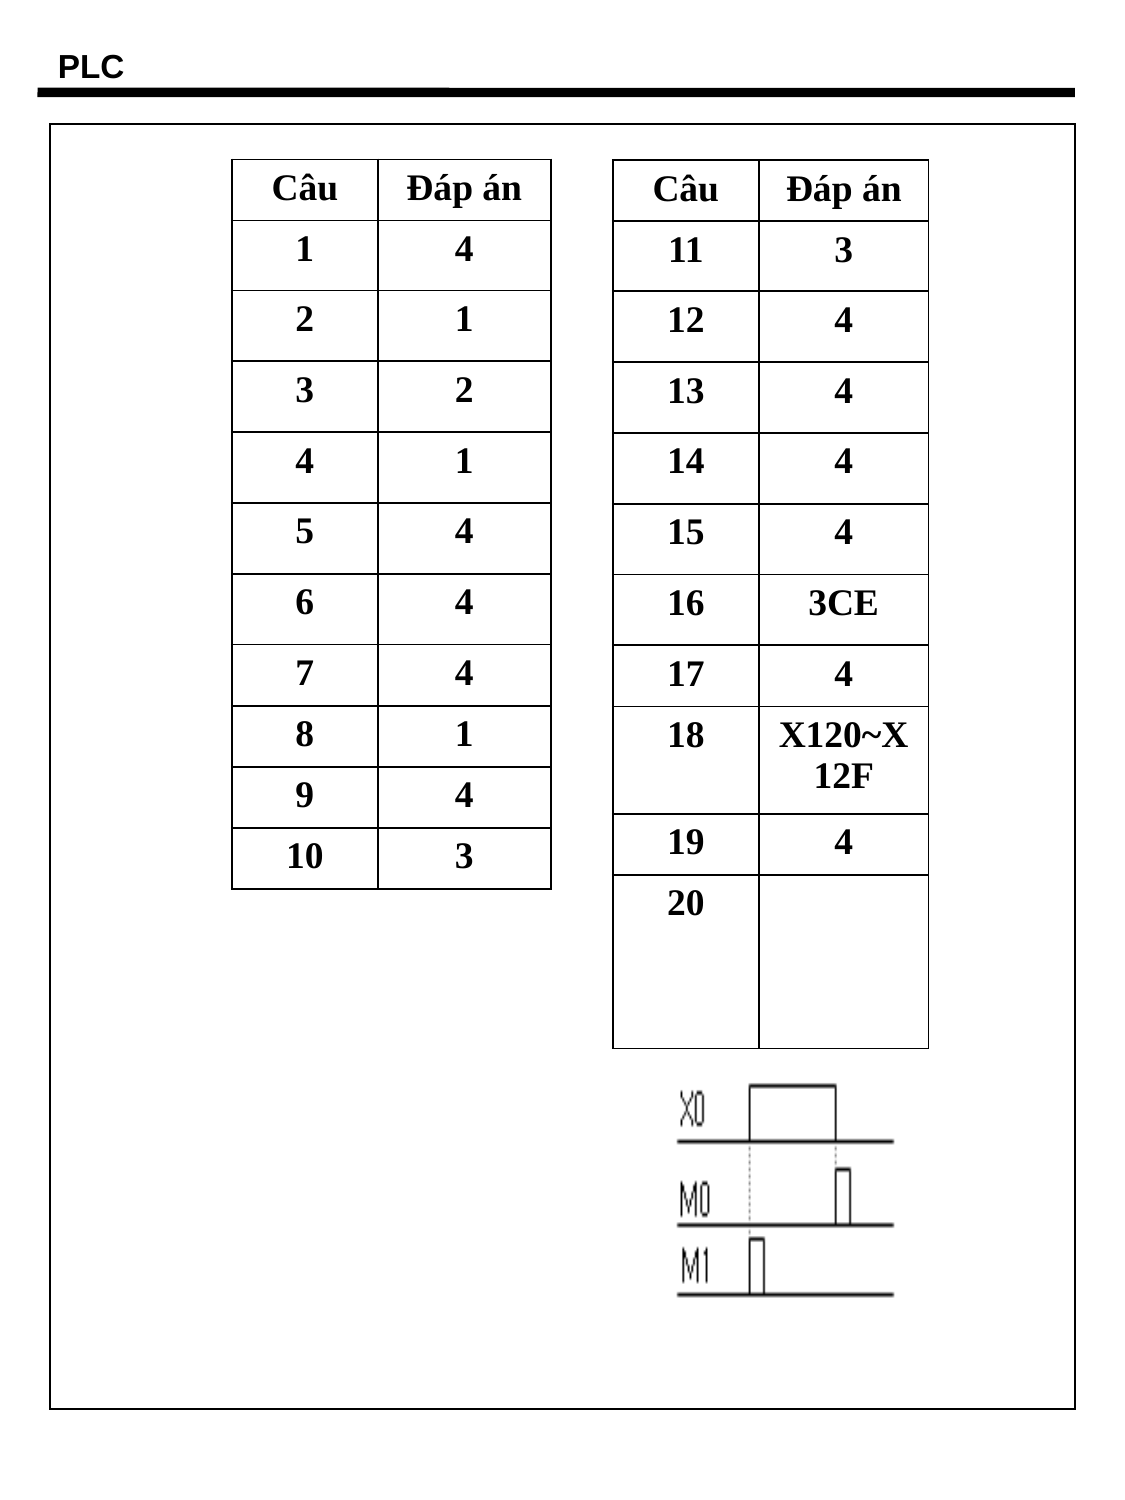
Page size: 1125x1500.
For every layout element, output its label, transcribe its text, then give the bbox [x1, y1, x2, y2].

table_cell 1 [379, 433, 550, 502]
table_cell 20 [614, 876, 758, 1048]
table_cell 13 [614, 363, 758, 432]
table_cell 10 [233, 829, 377, 888]
text_box [50, 123, 1075, 1410]
table_cell 17 [614, 646, 758, 706]
table_cell 18 [614, 707, 758, 813]
table_cell 11 [614, 222, 758, 290]
table_cell 3 [760, 222, 928, 290]
table_cell 15 [614, 505, 758, 574]
table_cell 7 [233, 645, 377, 705]
table_cell 14 [614, 434, 758, 503]
table_cell X120~X12F [760, 707, 928, 813]
table_header Đáp án [379, 160, 550, 220]
table_cell 5 [233, 504, 377, 573]
table_cell 2 [233, 291, 377, 360]
table_cell 4 [760, 815, 928, 874]
table_cell 16 [614, 575, 758, 644]
table_cell 4 [379, 645, 550, 705]
table_cell 4 [760, 646, 928, 706]
table_header Câu [233, 160, 377, 220]
table_cell 4 [379, 504, 550, 573]
table_cell 3 [233, 362, 377, 431]
table_cell [760, 876, 928, 1048]
table_cell 9 [233, 768, 377, 827]
table_cell 6 [233, 575, 377, 644]
table_cell 2 [379, 362, 550, 431]
table_cell 1 [233, 221, 377, 290]
table_cell 4 [379, 575, 550, 644]
table_cell 12 [614, 292, 758, 361]
table_cell 4 [760, 292, 928, 361]
table_cell 8 [233, 707, 377, 766]
table_cell 19 [614, 815, 758, 874]
table_header Câu [614, 161, 758, 220]
table_cell 1 [379, 707, 550, 766]
table_cell 3CE [760, 575, 928, 644]
table_cell 4 [760, 434, 928, 503]
table_header Đáp án [760, 161, 928, 220]
table_cell 4 [760, 505, 928, 574]
table_cell 4 [760, 363, 928, 432]
table_cell 4 [379, 768, 550, 827]
text_box PLC [43, 37, 140, 93]
table_cell 3 [379, 829, 550, 888]
table_cell 4 [379, 221, 550, 290]
table_cell 4 [233, 433, 377, 502]
table_cell 1 [379, 291, 550, 360]
picture [672, 1068, 908, 1336]
